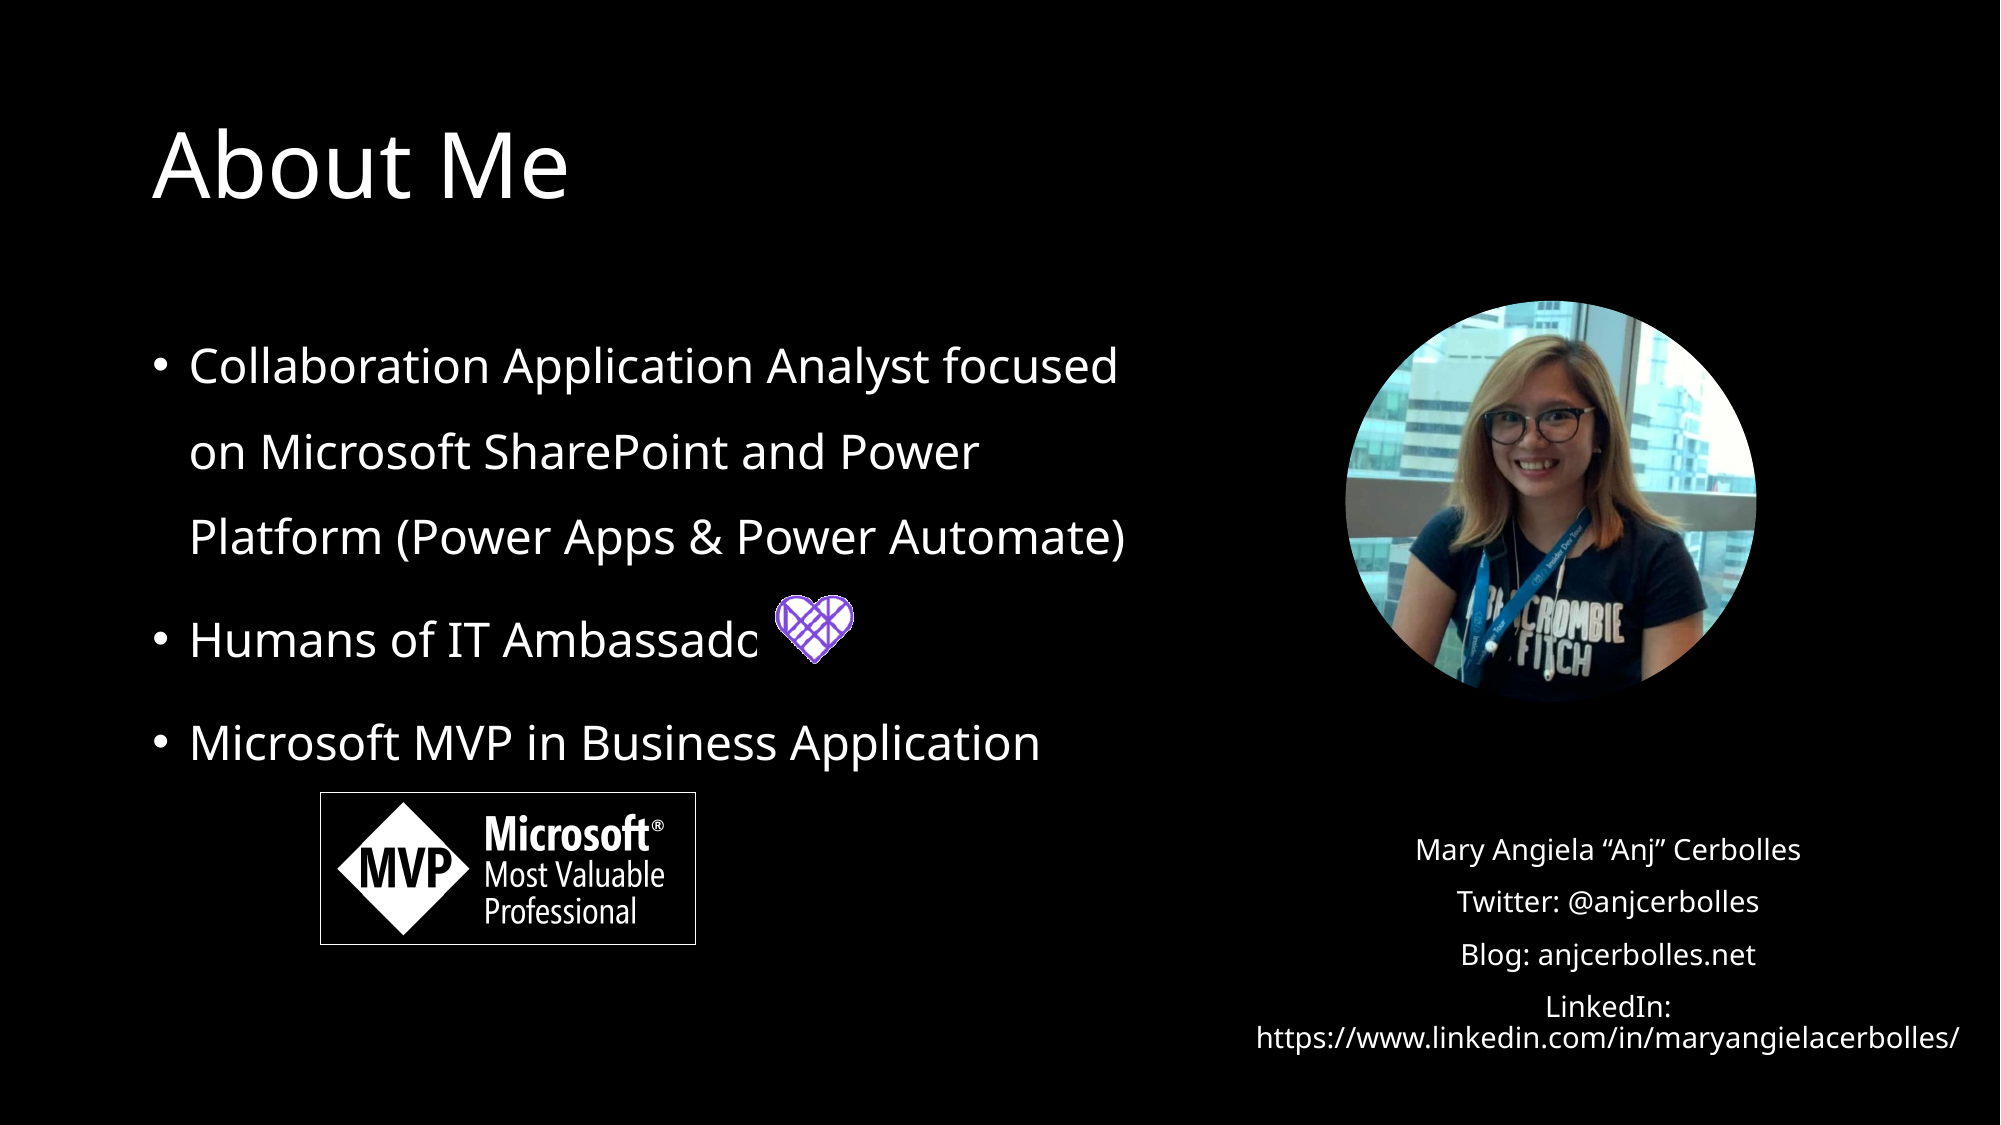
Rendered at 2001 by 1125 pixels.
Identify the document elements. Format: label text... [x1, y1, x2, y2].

text_box Mary Angiela “Anj” Cerbolles Twitter: @anjcerbolles Blog: anjcerbolles.net LinkedIn: https://www.linkedin.com/in/maryangielacerbolles/ [1209, 772, 2000, 1017]
picture [757, 589, 868, 672]
text_box [1344, 299, 1758, 703]
list Collaboration Application Analyst focused on Microsoft SharePoint and Power Platform (Power Apps & Power Automate) Humans of IT Ambassador Microsoft MVP in Business Application [137, 299, 1145, 847]
title About Me [137, 59, 1863, 278]
picture [320, 792, 696, 945]
